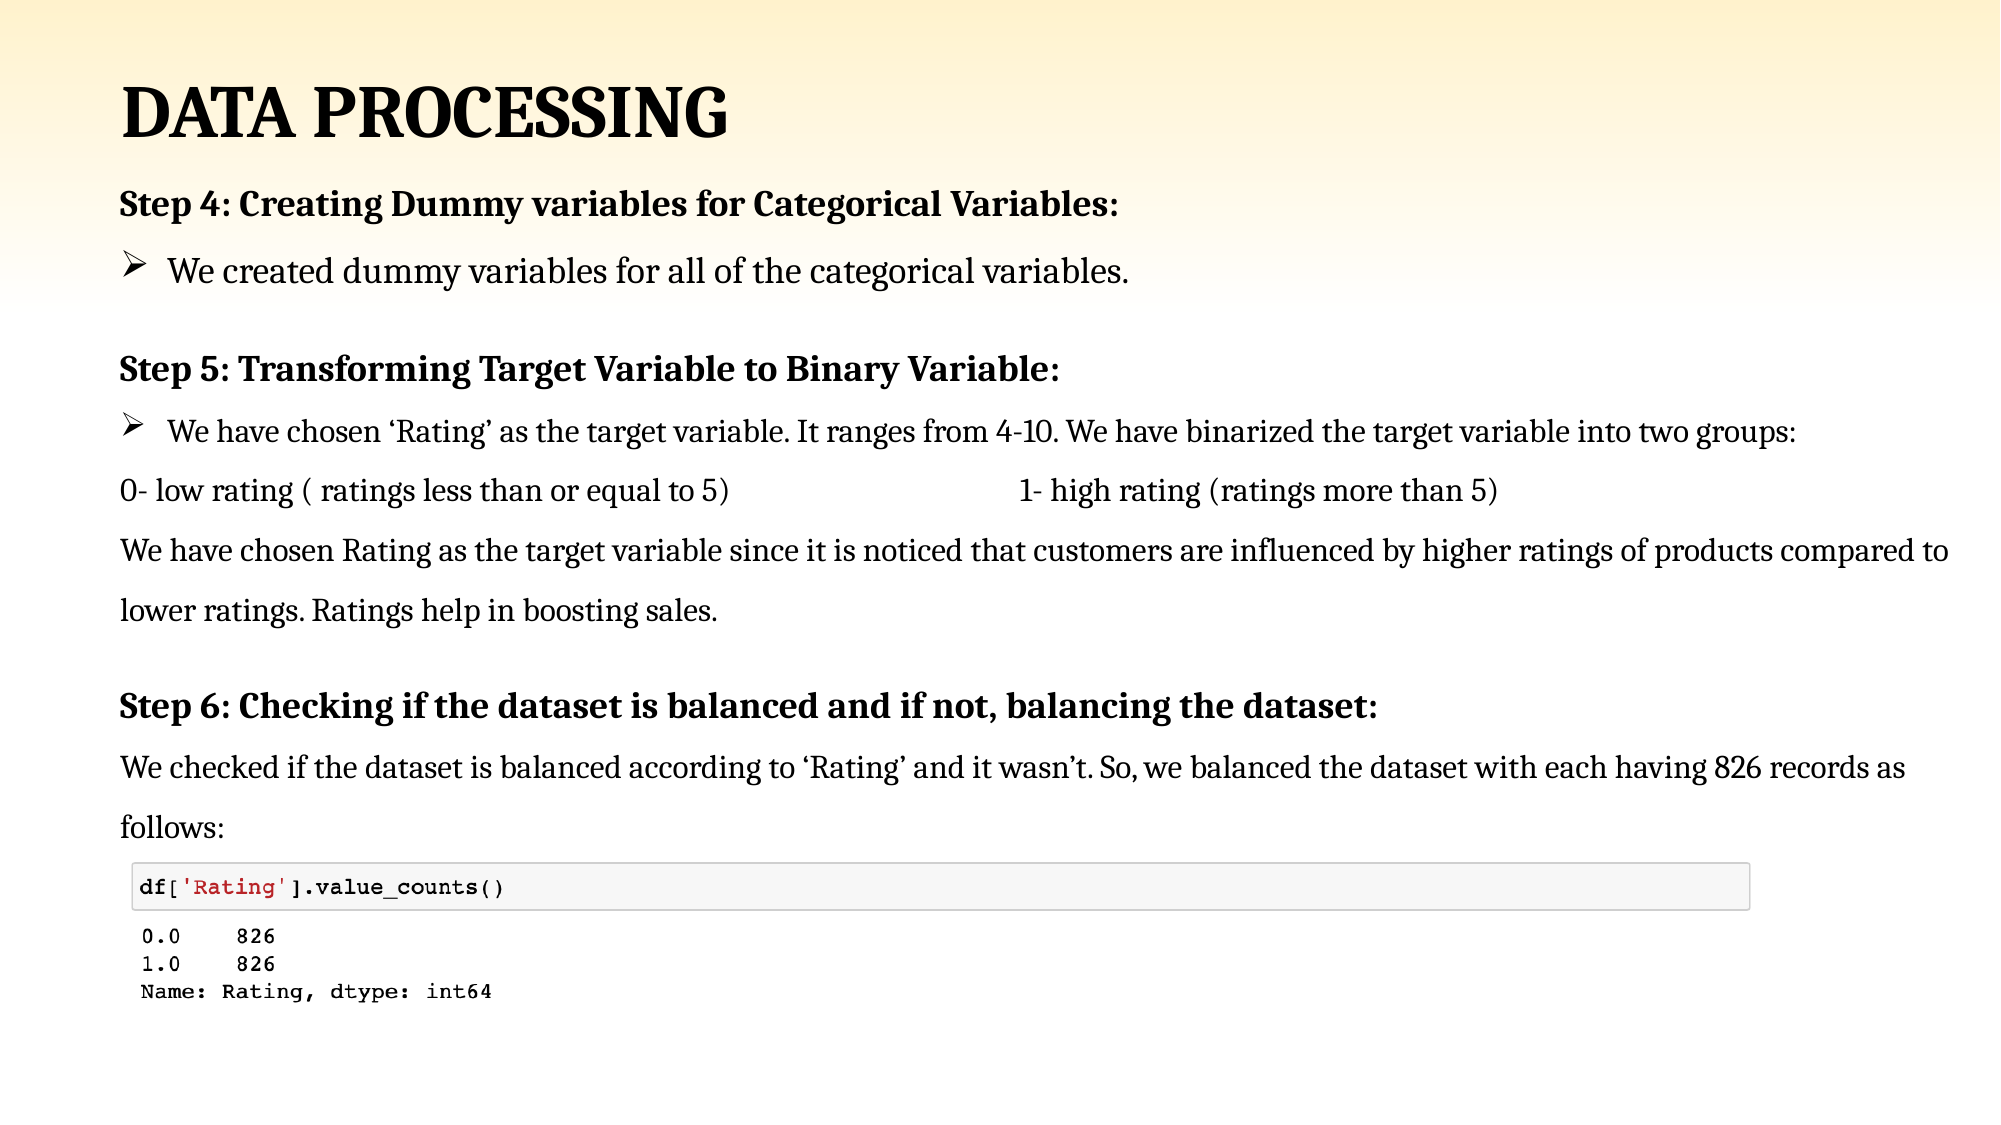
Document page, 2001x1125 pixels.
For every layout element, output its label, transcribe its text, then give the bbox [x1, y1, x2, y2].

picture [127, 860, 1756, 1007]
text_box Step 4: Creating Dummy variables for Categorical Variables: We created dummy variables for all of the categorical variables. Step 5: Transforming Target Variable to Binary Variable: We have chosen ‘Rating’ as the target variable. It ranges from 4-10. We have binarized the target variable into two groups: 0- low rating ( ratings less than or equal to 5) 1- high rating (ratings more than 5) We have chosen Rating as the target variable since it is noticed that customers are influenced by higher ratings of products compared to lower ratings. Ratings help in boosting sales. Step 6: Checking if the dataset is balanced and if not, balancing the dataset: We checked if the dataset is balanced according to ‘Rating’ and it wasn’t. So, we balanced the dataset with each having 826 records as follows: [86, 148, 1971, 853]
text_box DATA PROCESSING [106, 39, 1363, 148]
